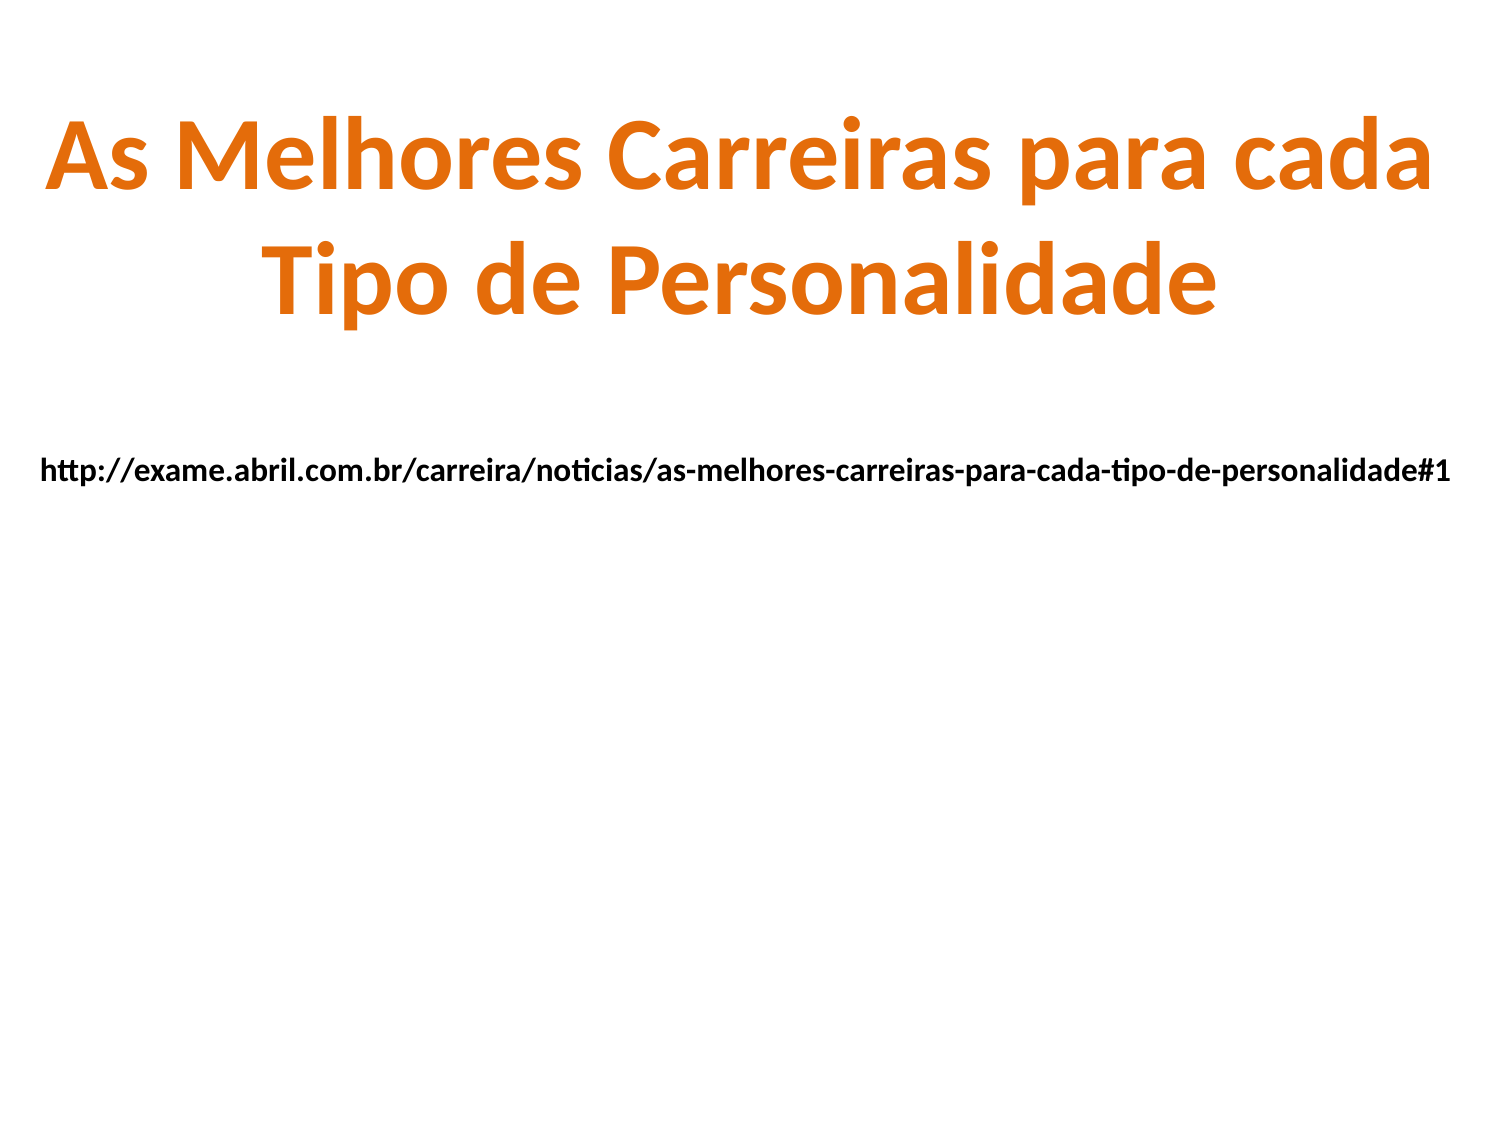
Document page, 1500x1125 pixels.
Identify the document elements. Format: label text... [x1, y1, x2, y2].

text_box As Melhores Carreiras para cada Tipo de Personalidade [20, 77, 1462, 346]
text_box http://exame.abril.com.br/carreira/noticias/as-melhores-carreiras-para-cada-tipo-de-personalidade#1 [24, 440, 1493, 496]
